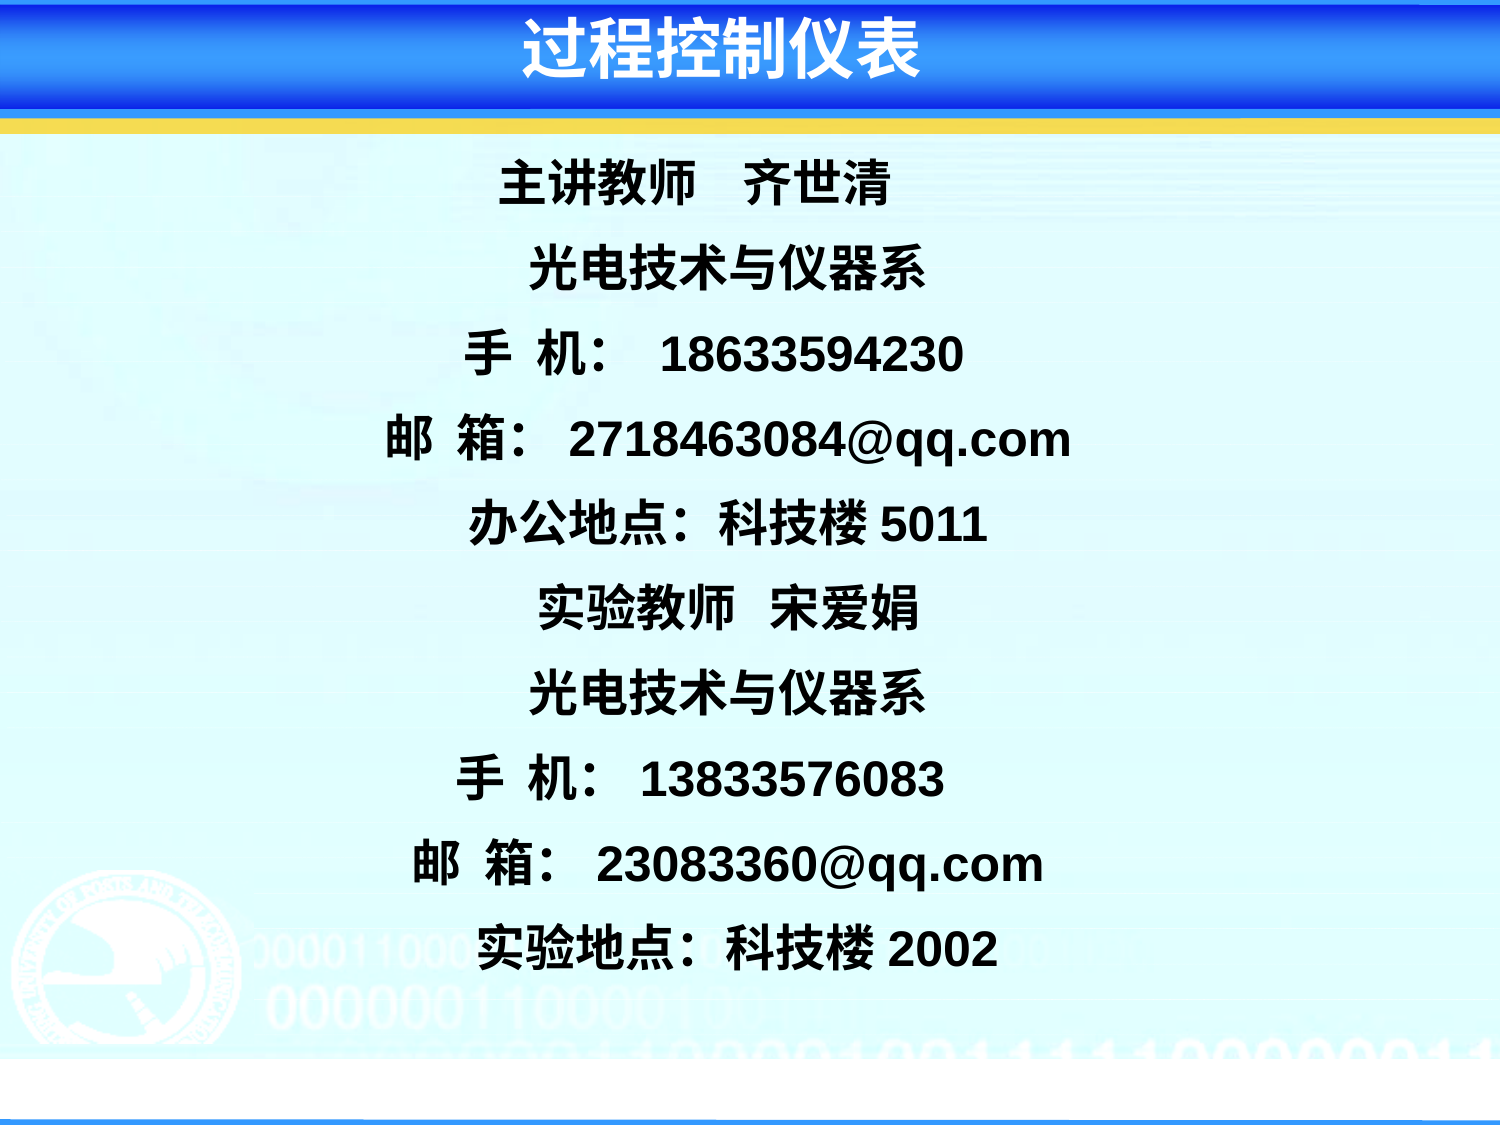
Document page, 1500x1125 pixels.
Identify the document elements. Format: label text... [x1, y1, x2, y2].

picture [0, 5, 1500, 109]
text_box 主讲教师 齐世清 光电技术与仪器系 手 机： 18633594230 邮 箱：2718463084@qq.com 办公地点：科技楼5011 实验教师 宋爱娟 光电技术与仪器系 手 机：13833576083 邮 箱：23083360@qq.com 实验地点：科技楼2002 [105, 144, 1351, 984]
text_box 过程控制仪表 [445, 0, 1012, 95]
